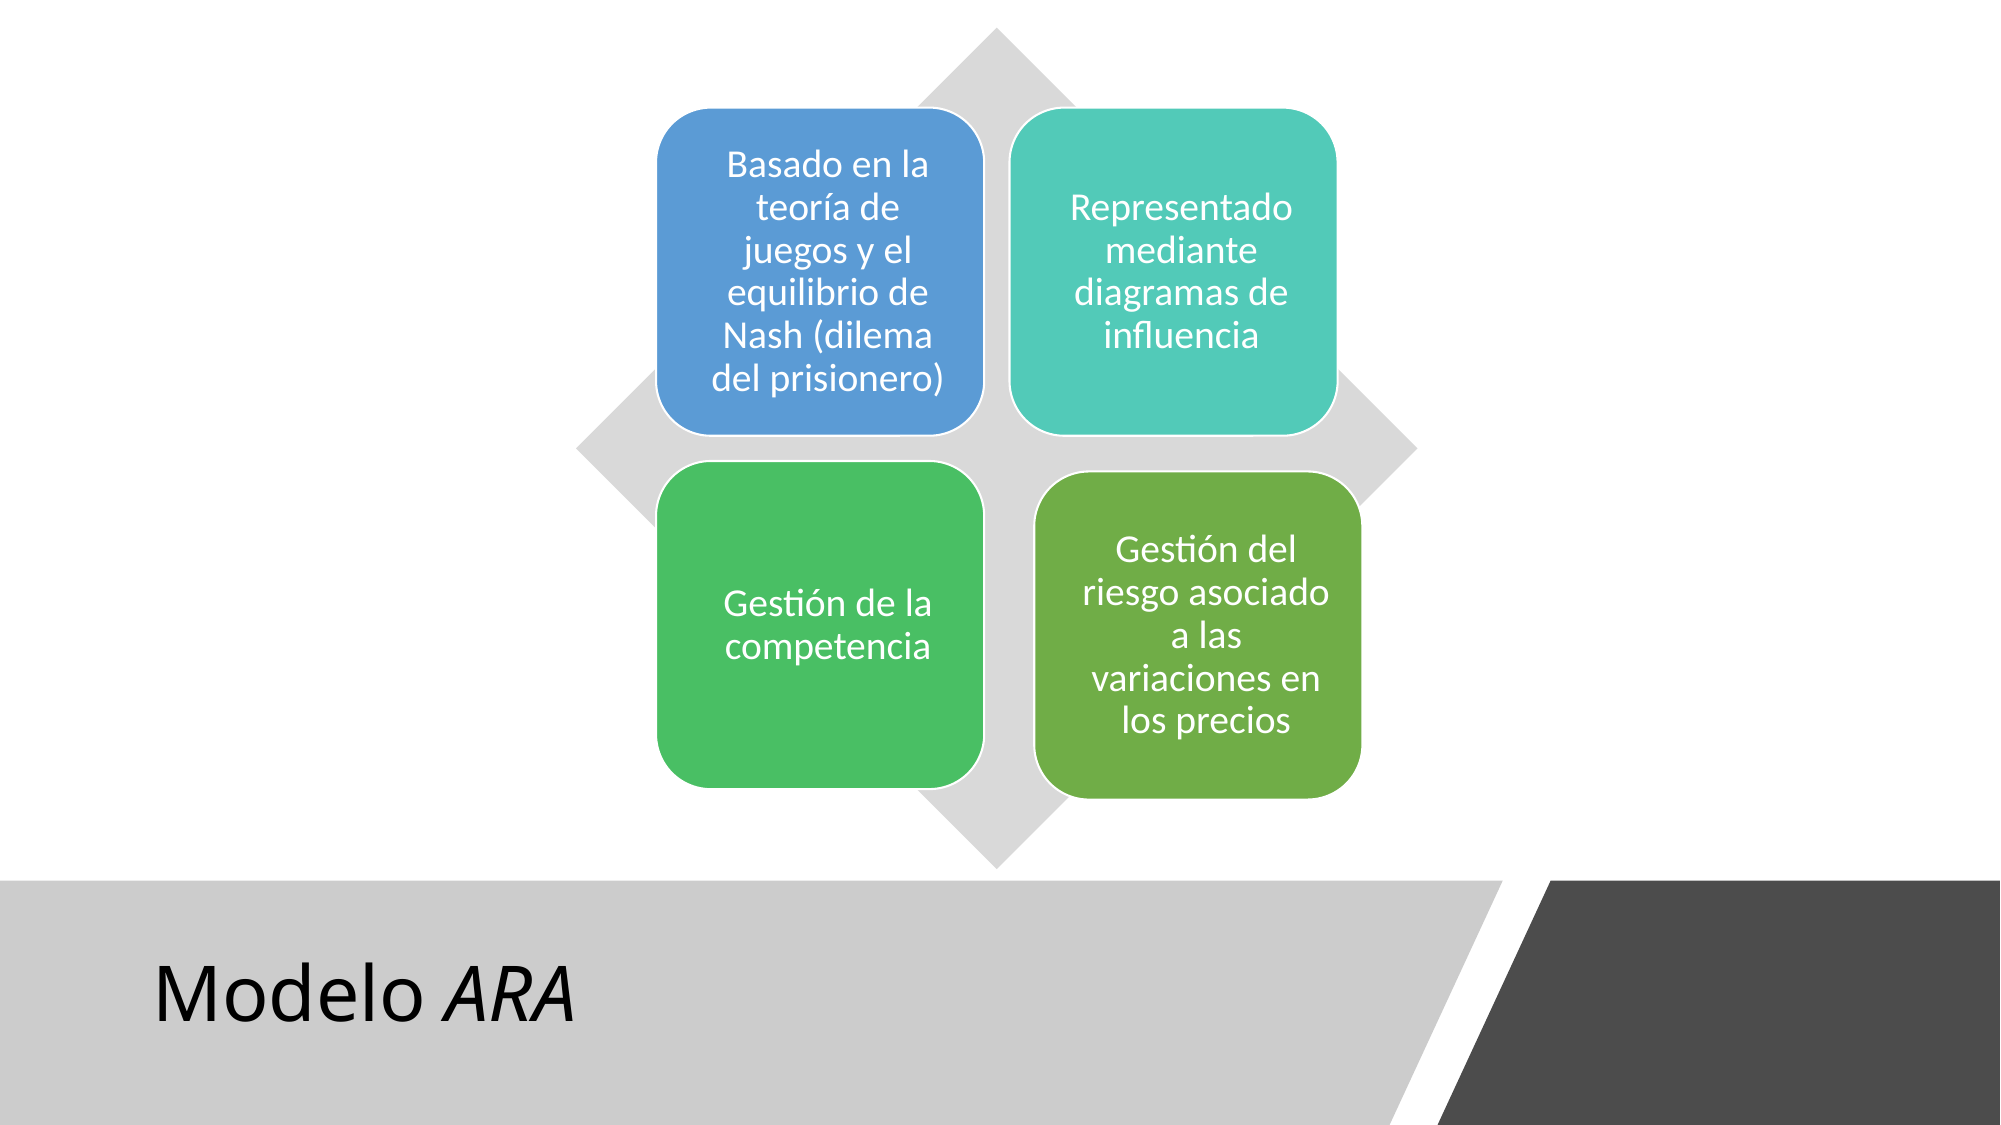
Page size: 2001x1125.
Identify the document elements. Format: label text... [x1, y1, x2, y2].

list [43, 27, 1950, 870]
text_box [1436, 879, 2000, 1125]
title Modelo ARA [137, 907, 1404, 1087]
text_box [0, 879, 1505, 1125]
